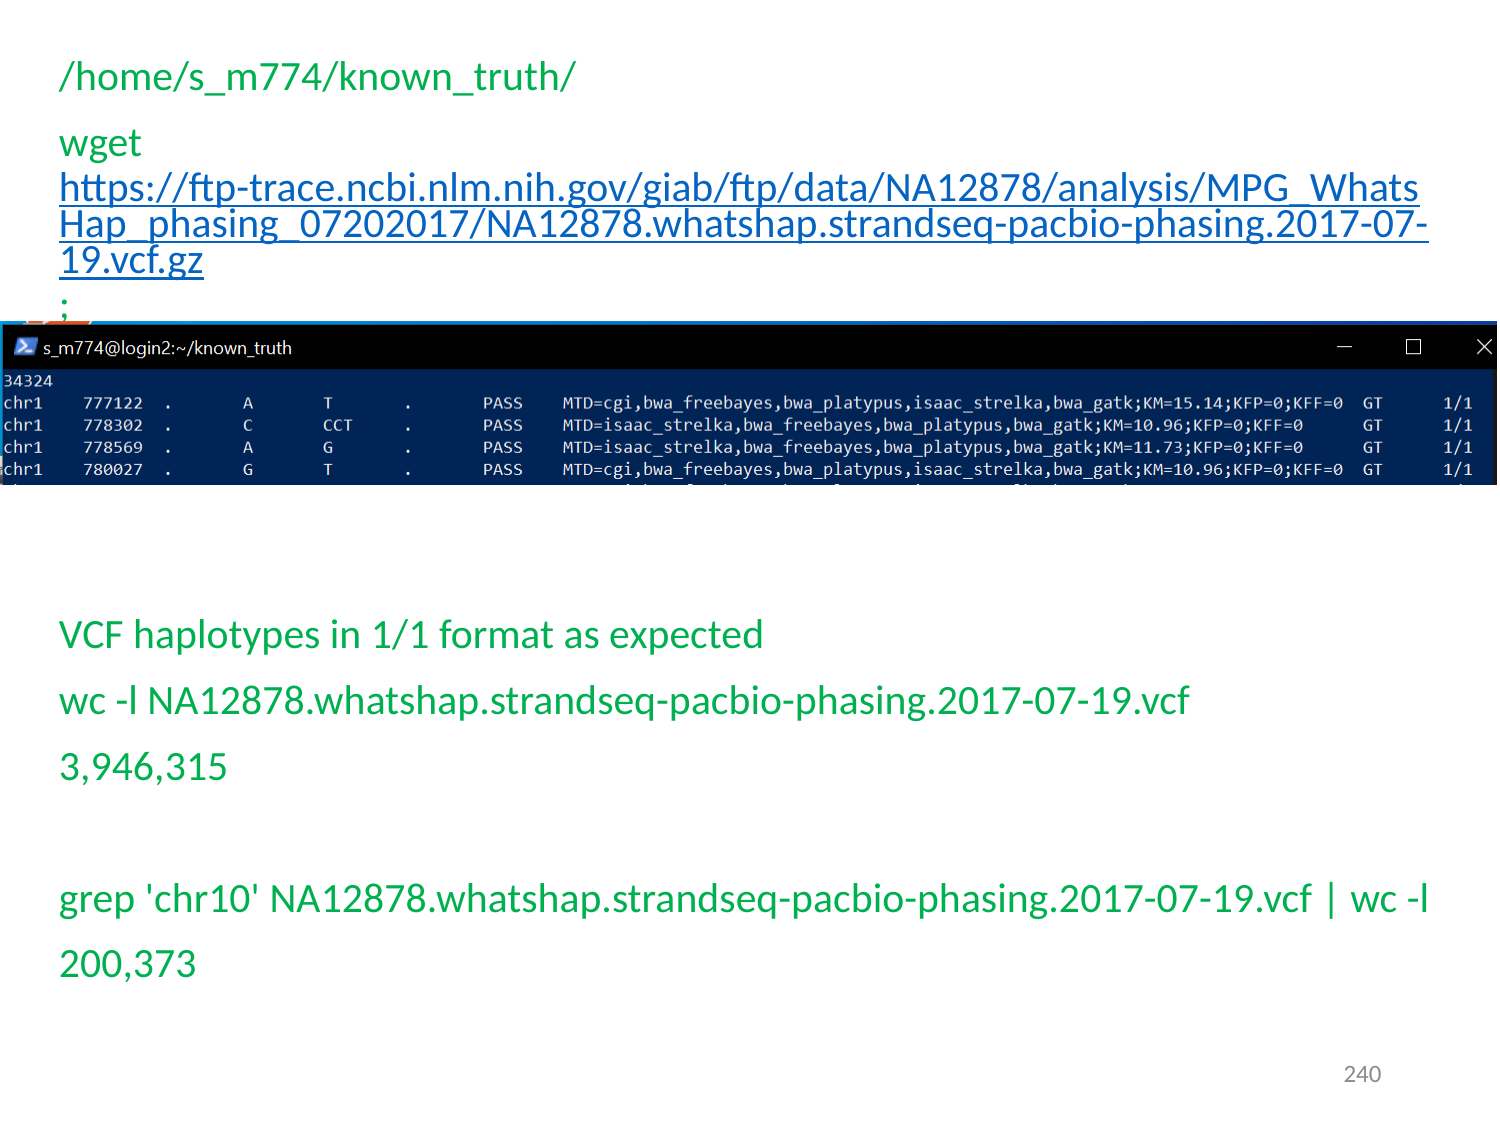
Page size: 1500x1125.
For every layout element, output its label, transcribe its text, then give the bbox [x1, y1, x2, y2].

slide_number 240 [1059, 1042, 1397, 1103]
picture [0, 321, 1497, 485]
list /home/s_m774/known_truth/ wget https://ftp-trace.ncbi.nlm.nih.gov/giab/ftp/data/NA12878/analysis/MPG_WhatsHap_phasing_07202017/NA12878.whatshap.strandseq-pacbio-phasing.2017-07-19.vcf.gz; gunzip NA12878.whatshap.strandseq-pacbio-phasing.2017-07-19.vcf.gz; VCF haplotypes in 1/1 format as expected wc -l NA12878.whatshap.strandseq-pacbio-phasing.2017-07-19.vcf 3,946,315 grep 'chr10' NA12878.whatshap.strandseq-pacbio-phasing.2017-07-19.vcf | wc -l 200,373 [43, 485, 1453, 1073]
list /home/s_m774/known_truth/ wget https://ftp-trace.ncbi.nlm.nih.gov/giab/ftp/data/NA12878/analysis/MPG_WhatsHap_phasing_07202017/NA12878.whatshap.strandseq-pacbio-phasing.2017-07-19.vcf.gz; gunzip NA12878.whatshap.strandseq-pacbio-phasing.2017-07-19.vcf.gz; VCF haplotypes in 1/1 format as expected wc -l NA12878.whatshap.strandseq-pacbio-phasing.2017-07-19.vcf 3,946,315 grep 'chr10' NA12878.whatshap.strandseq-pacbio-phasing.2017-07-19.vcf | wc -l 200,373 [43, 47, 1453, 321]
